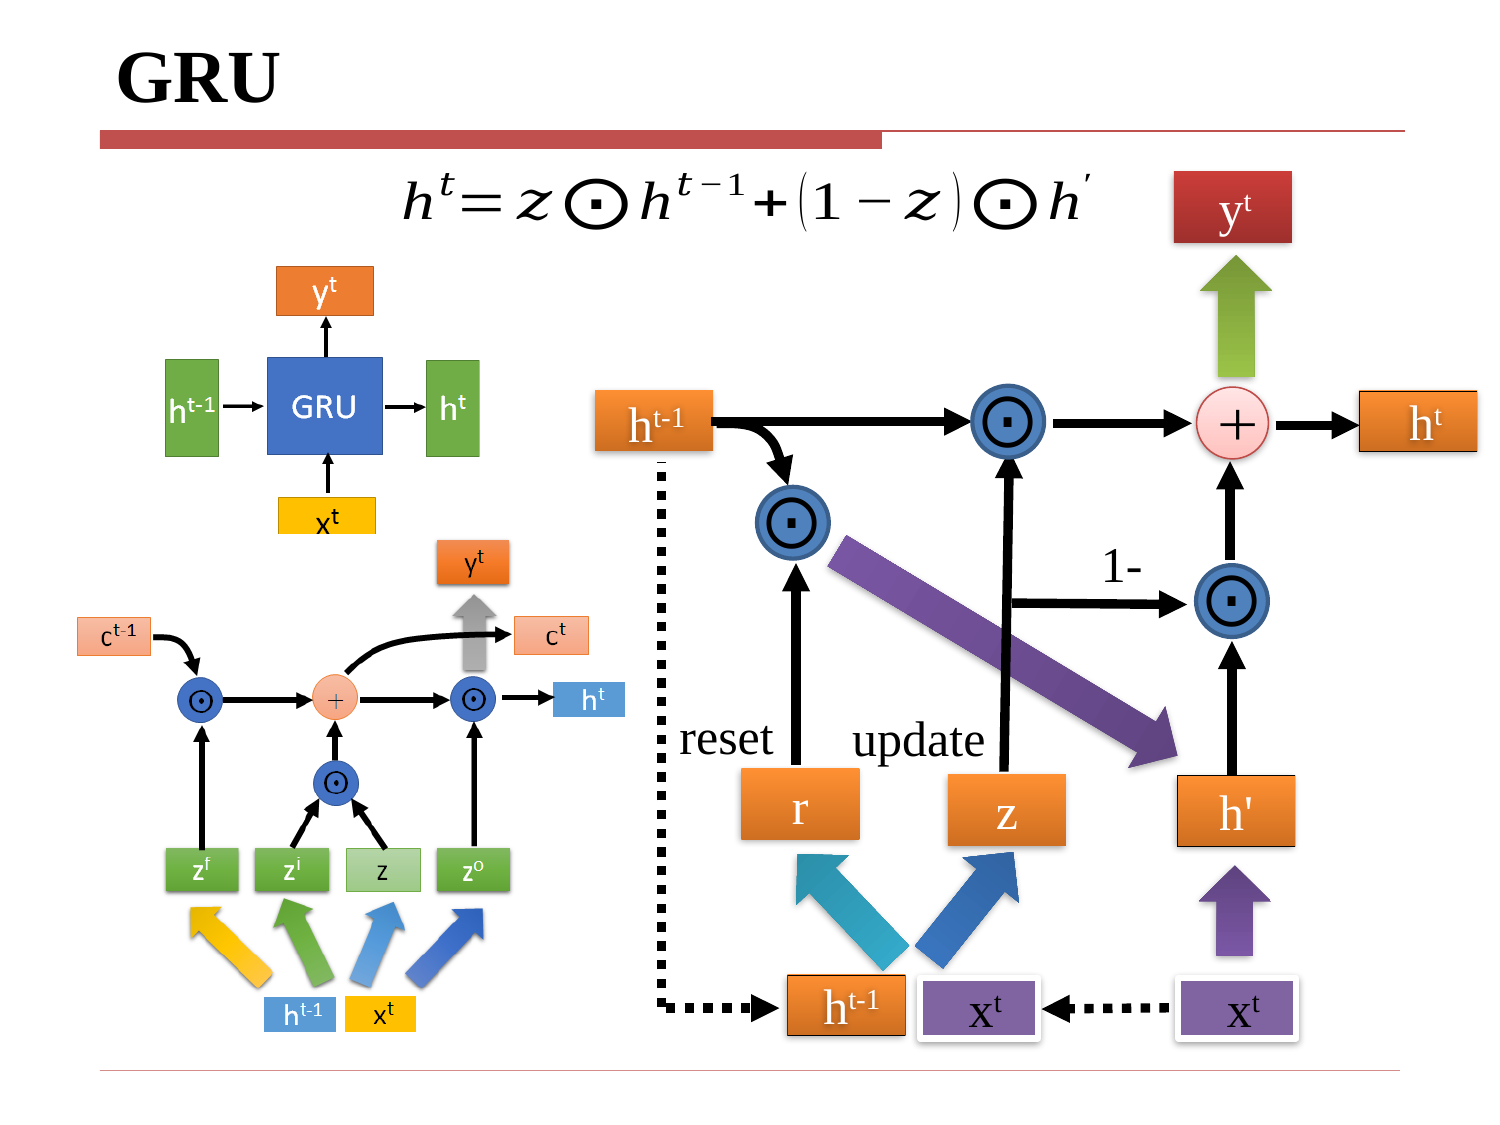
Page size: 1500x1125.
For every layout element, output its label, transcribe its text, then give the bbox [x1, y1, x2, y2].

picture [162, 263, 480, 533]
text_box ht-1 [582, 384, 732, 461]
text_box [777, 966, 1060, 1047]
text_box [1168, 970, 1318, 1047]
text_box [915, 851, 1019, 965]
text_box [1195, 564, 1269, 638]
text_box [827, 535, 998, 669]
text_box update [837, 699, 999, 775]
text_box [1198, 865, 1271, 956]
text_box [724, 430, 791, 485]
title GRU [100, 30, 1412, 126]
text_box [1196, 386, 1269, 460]
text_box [1160, 169, 1310, 246]
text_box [756, 486, 830, 559]
text_box [1200, 254, 1273, 378]
text_box [796, 854, 910, 965]
text_box reset [666, 696, 790, 772]
text_box [1014, 636, 1178, 768]
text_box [72, 533, 638, 1053]
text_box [1275, 382, 1500, 460]
text_box z [947, 774, 1066, 846]
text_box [972, 385, 1045, 458]
text_box r [741, 768, 860, 840]
text_box 1- [1086, 524, 1202, 600]
text_box h' [1177, 775, 1296, 847]
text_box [1003, 467, 1010, 772]
